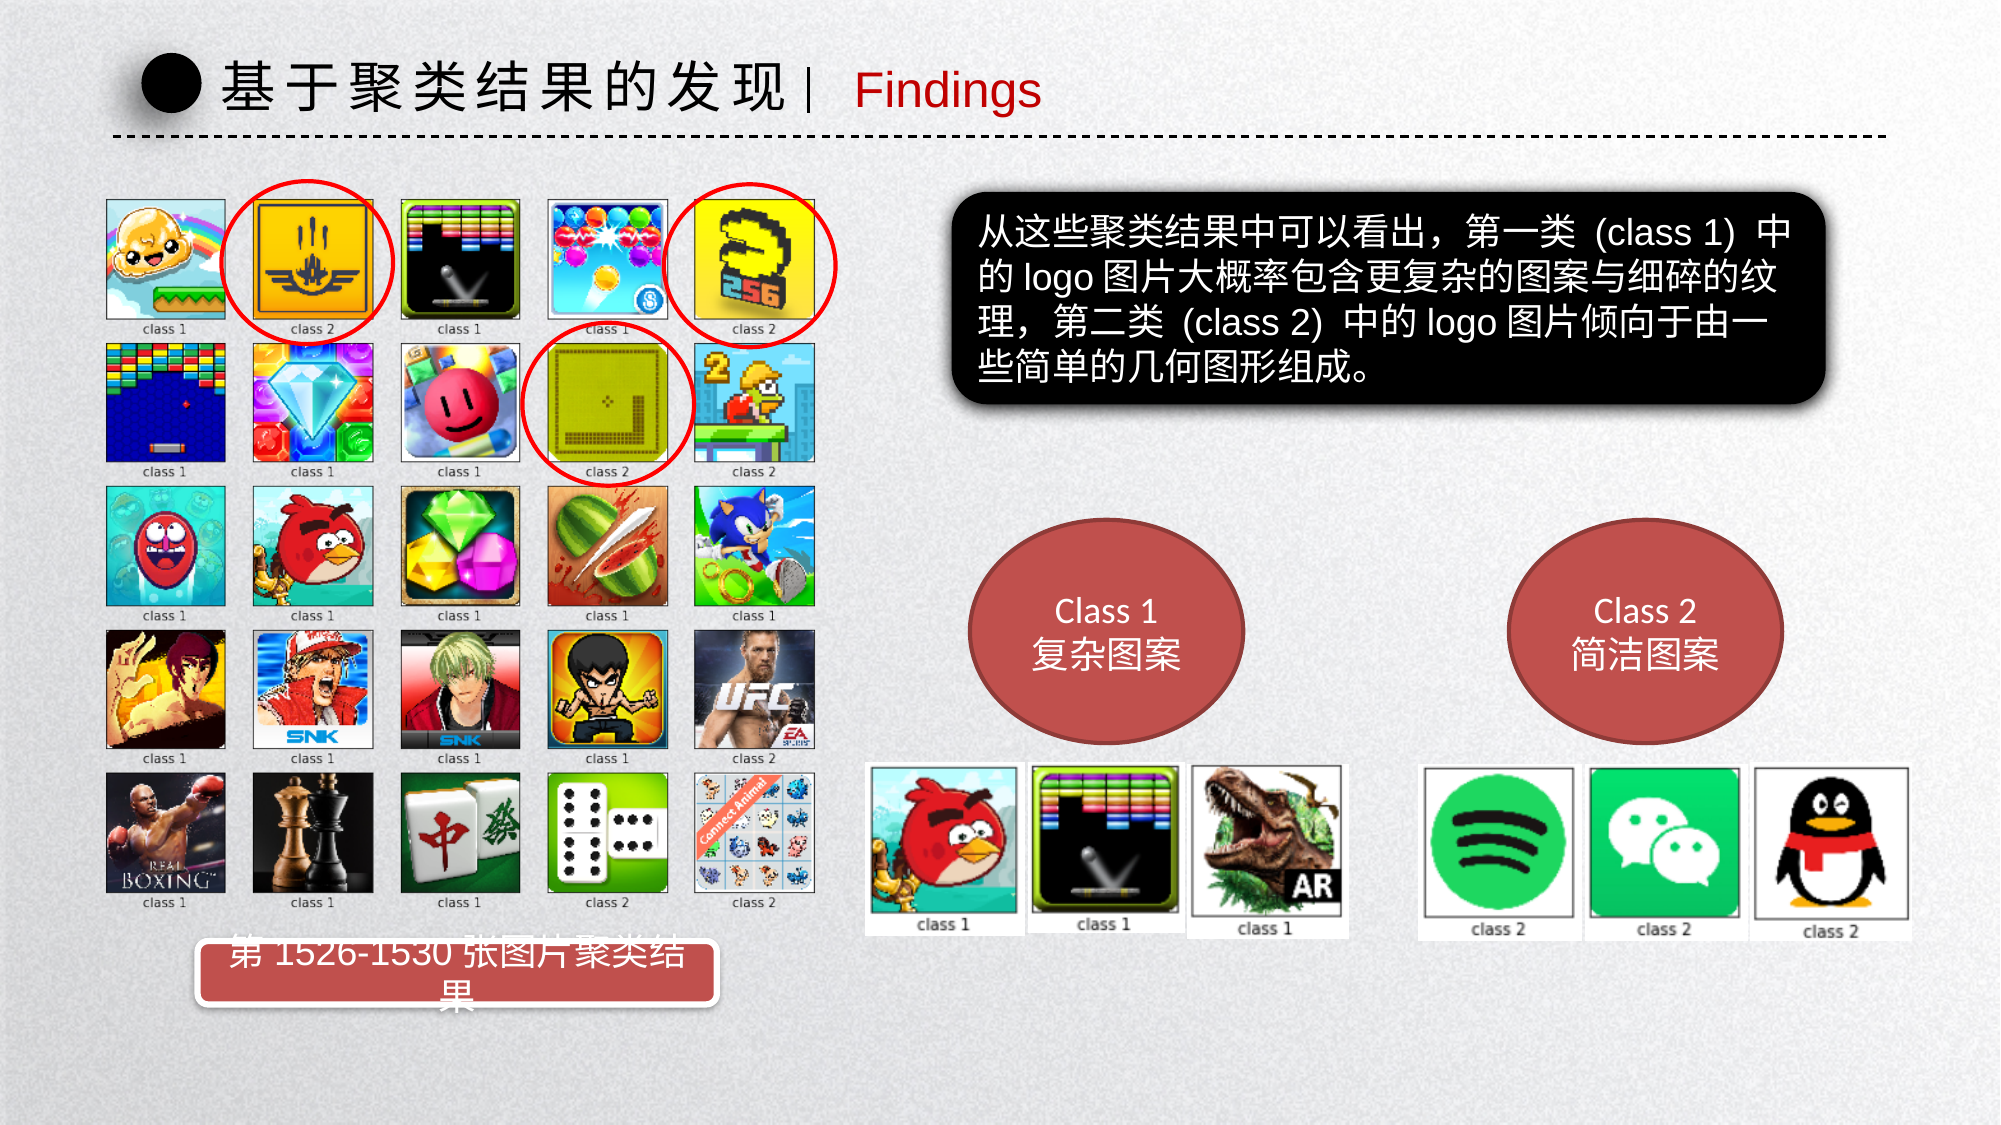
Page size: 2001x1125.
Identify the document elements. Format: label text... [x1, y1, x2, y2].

text_box [827, 225, 838, 306]
text_box [267, 179, 347, 188]
picture [0, 0, 2000, 1125]
text_box [139, 50, 204, 116]
text_box 基于聚类结果的发现 [205, 45, 802, 127]
text_box 第1526-1530张图片聚类结果 [194, 937, 721, 1008]
text_box Class 1 复杂图案 [967, 517, 1246, 746]
text_box [717, 182, 782, 188]
text_box Class 2 简洁图案 [1506, 517, 1785, 746]
text_box 从这些聚类结果中可以看出，第一类 (class 1) 中的logo图片大概率包含更复杂的图案与细碎的纹理，第二类 (class 2) 中的logo图片倾向于由一些简单的几何图形组成。 [951, 191, 1826, 405]
text_box Findings [839, 49, 1058, 125]
